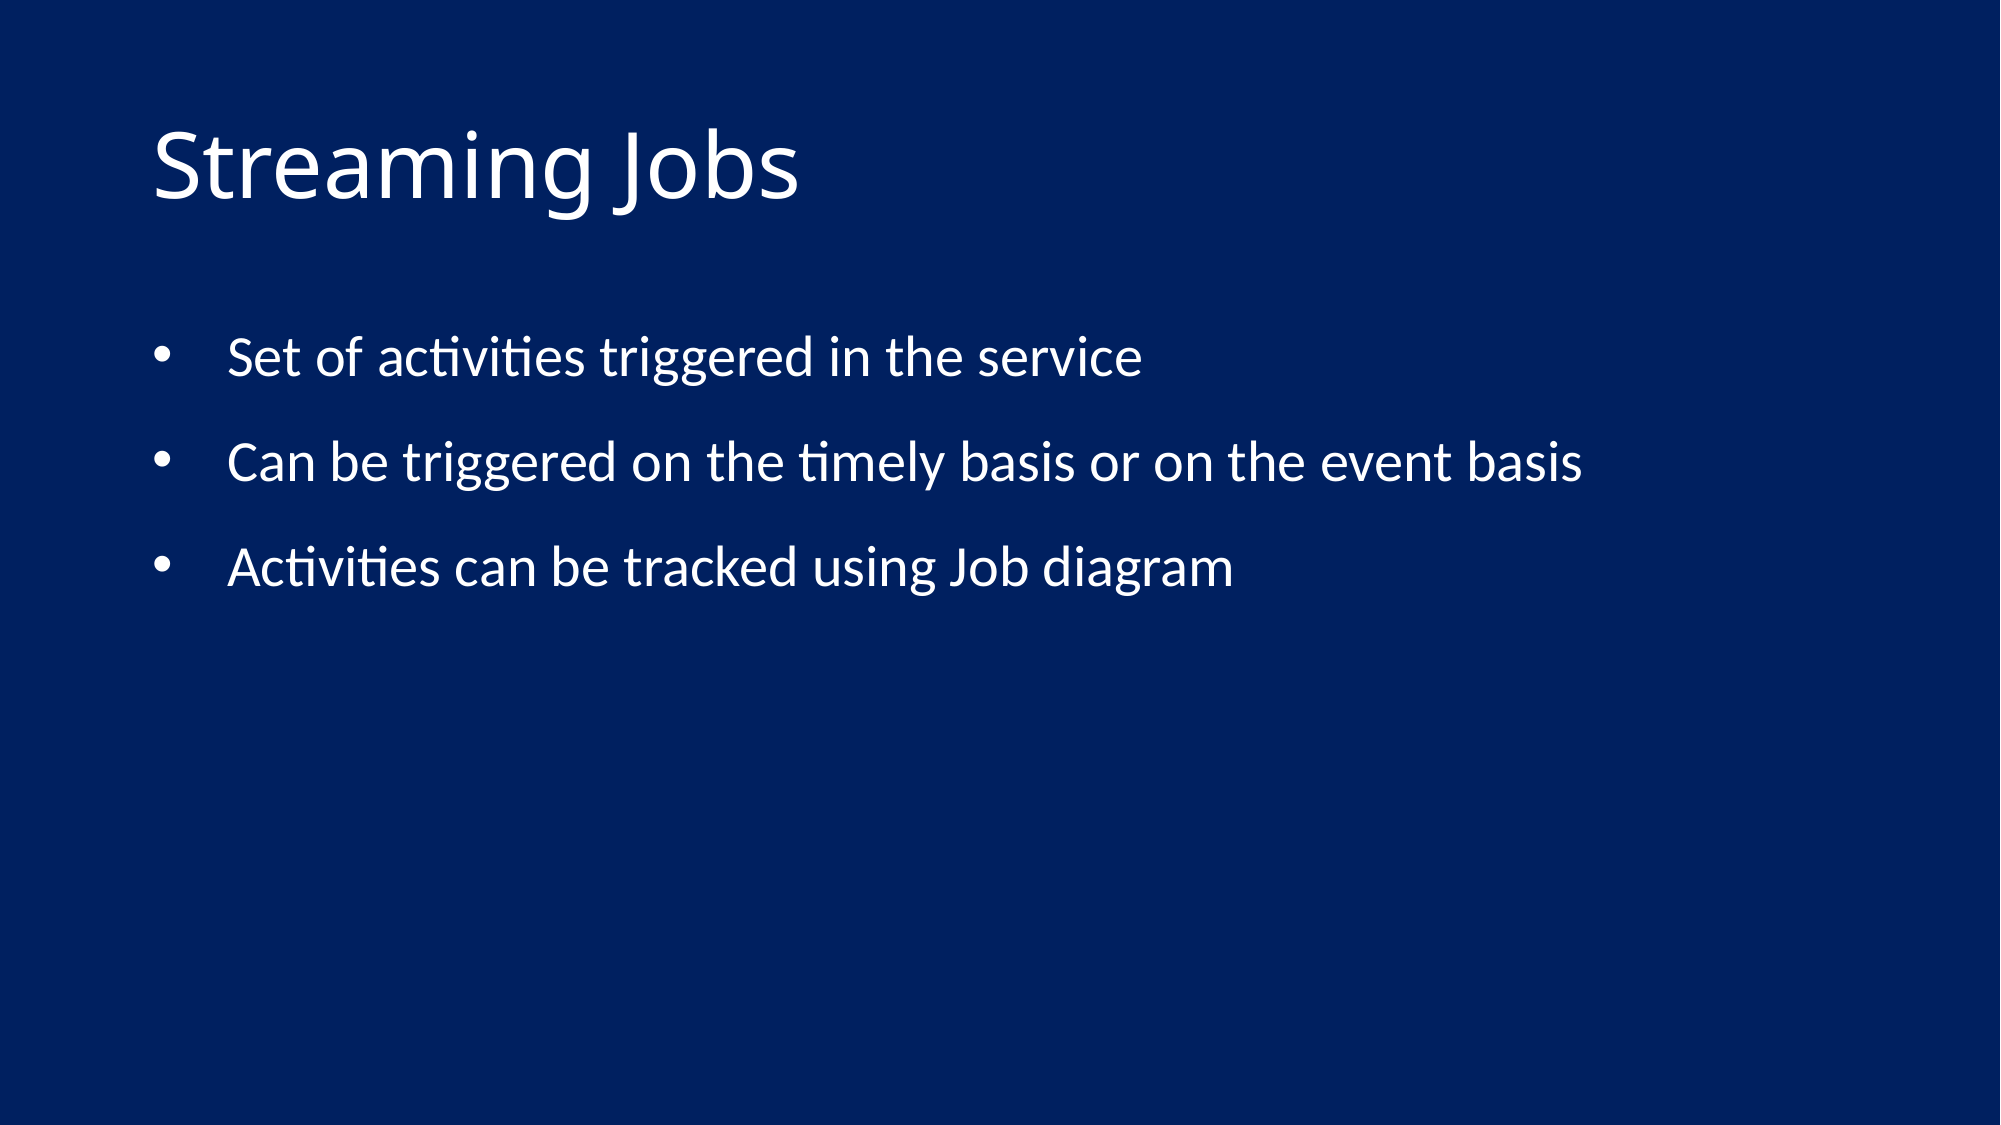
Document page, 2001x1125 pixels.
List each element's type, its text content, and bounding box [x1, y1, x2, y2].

title Streaming Jobs [137, 59, 1863, 276]
text_box Set of activities triggered in the service Can be triggered on the timely basis or on the event basis Activities can be tracked using Job diagram [137, 276, 1876, 606]
